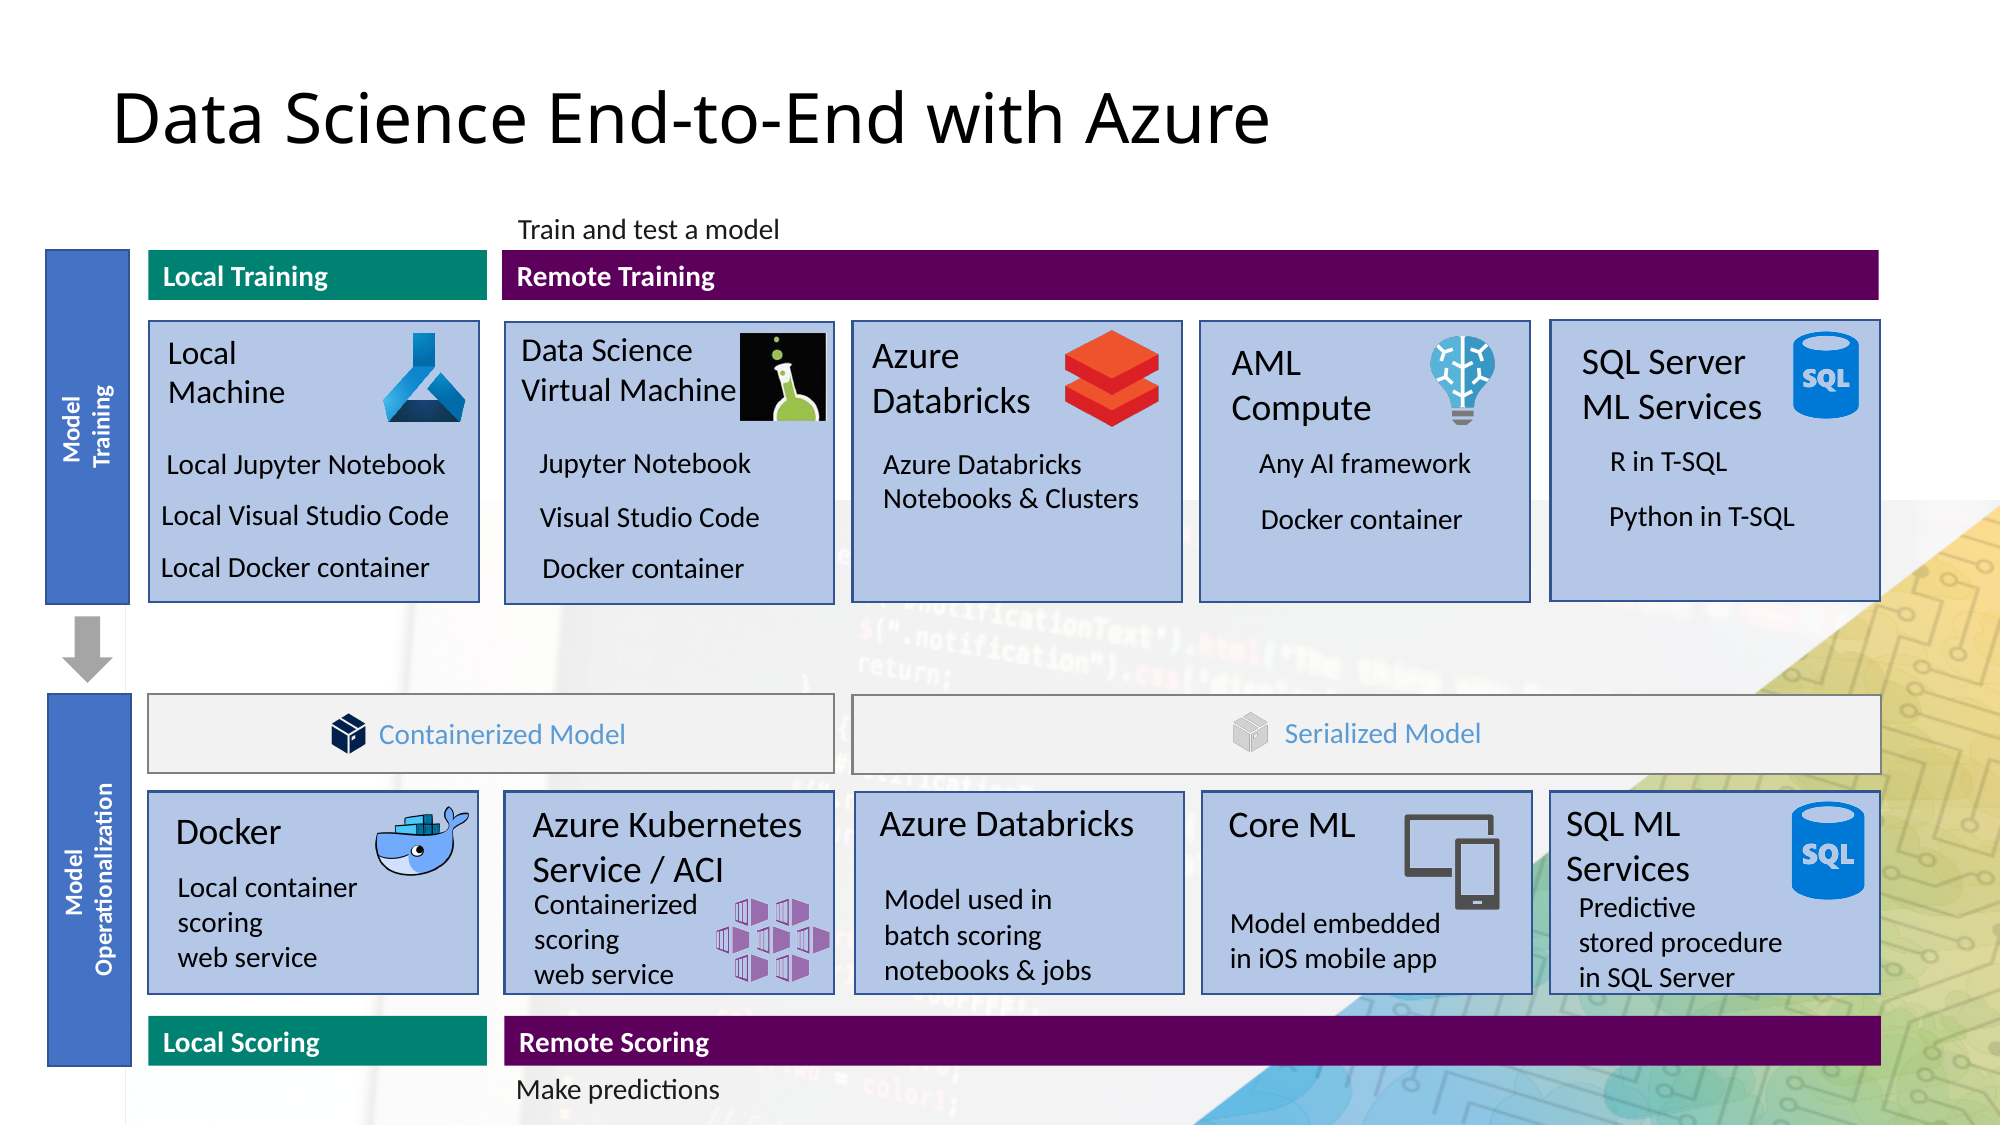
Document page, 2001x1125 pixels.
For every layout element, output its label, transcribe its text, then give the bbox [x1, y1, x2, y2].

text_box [1202, 791, 1532, 995]
text_box Train and test a model [503, 202, 796, 250]
picture [1378, 335, 1547, 425]
text_box Docker container [1246, 492, 1479, 543]
text_box Make predictions [501, 1062, 736, 1113]
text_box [852, 320, 1183, 603]
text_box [144, 320, 479, 603]
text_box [1550, 320, 1881, 602]
text_box [851, 694, 1882, 775]
text_box [147, 693, 835, 774]
text_box [1199, 320, 1531, 603]
text_box [45, 249, 130, 605]
text_box [59, 615, 116, 685]
text_box Remote Training [502, 250, 1879, 300]
text_box Remote Scoring [504, 1015, 1881, 1066]
text_box AML Compute [1216, 330, 1387, 436]
text_box Local Training [148, 250, 487, 300]
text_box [148, 791, 479, 995]
text_box Any AI framework [1244, 436, 1487, 487]
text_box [324, 708, 717, 759]
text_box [504, 791, 835, 1000]
picture [0, 500, 2000, 1125]
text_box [1226, 706, 1594, 758]
text_box Local Scoring [148, 1015, 487, 1066]
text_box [854, 791, 1185, 995]
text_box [47, 693, 131, 1067]
text_box Model Training [47, 361, 122, 493]
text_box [504, 321, 835, 604]
title Data Science End-to-End with Azure [96, 75, 1904, 166]
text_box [1549, 791, 1881, 1003]
